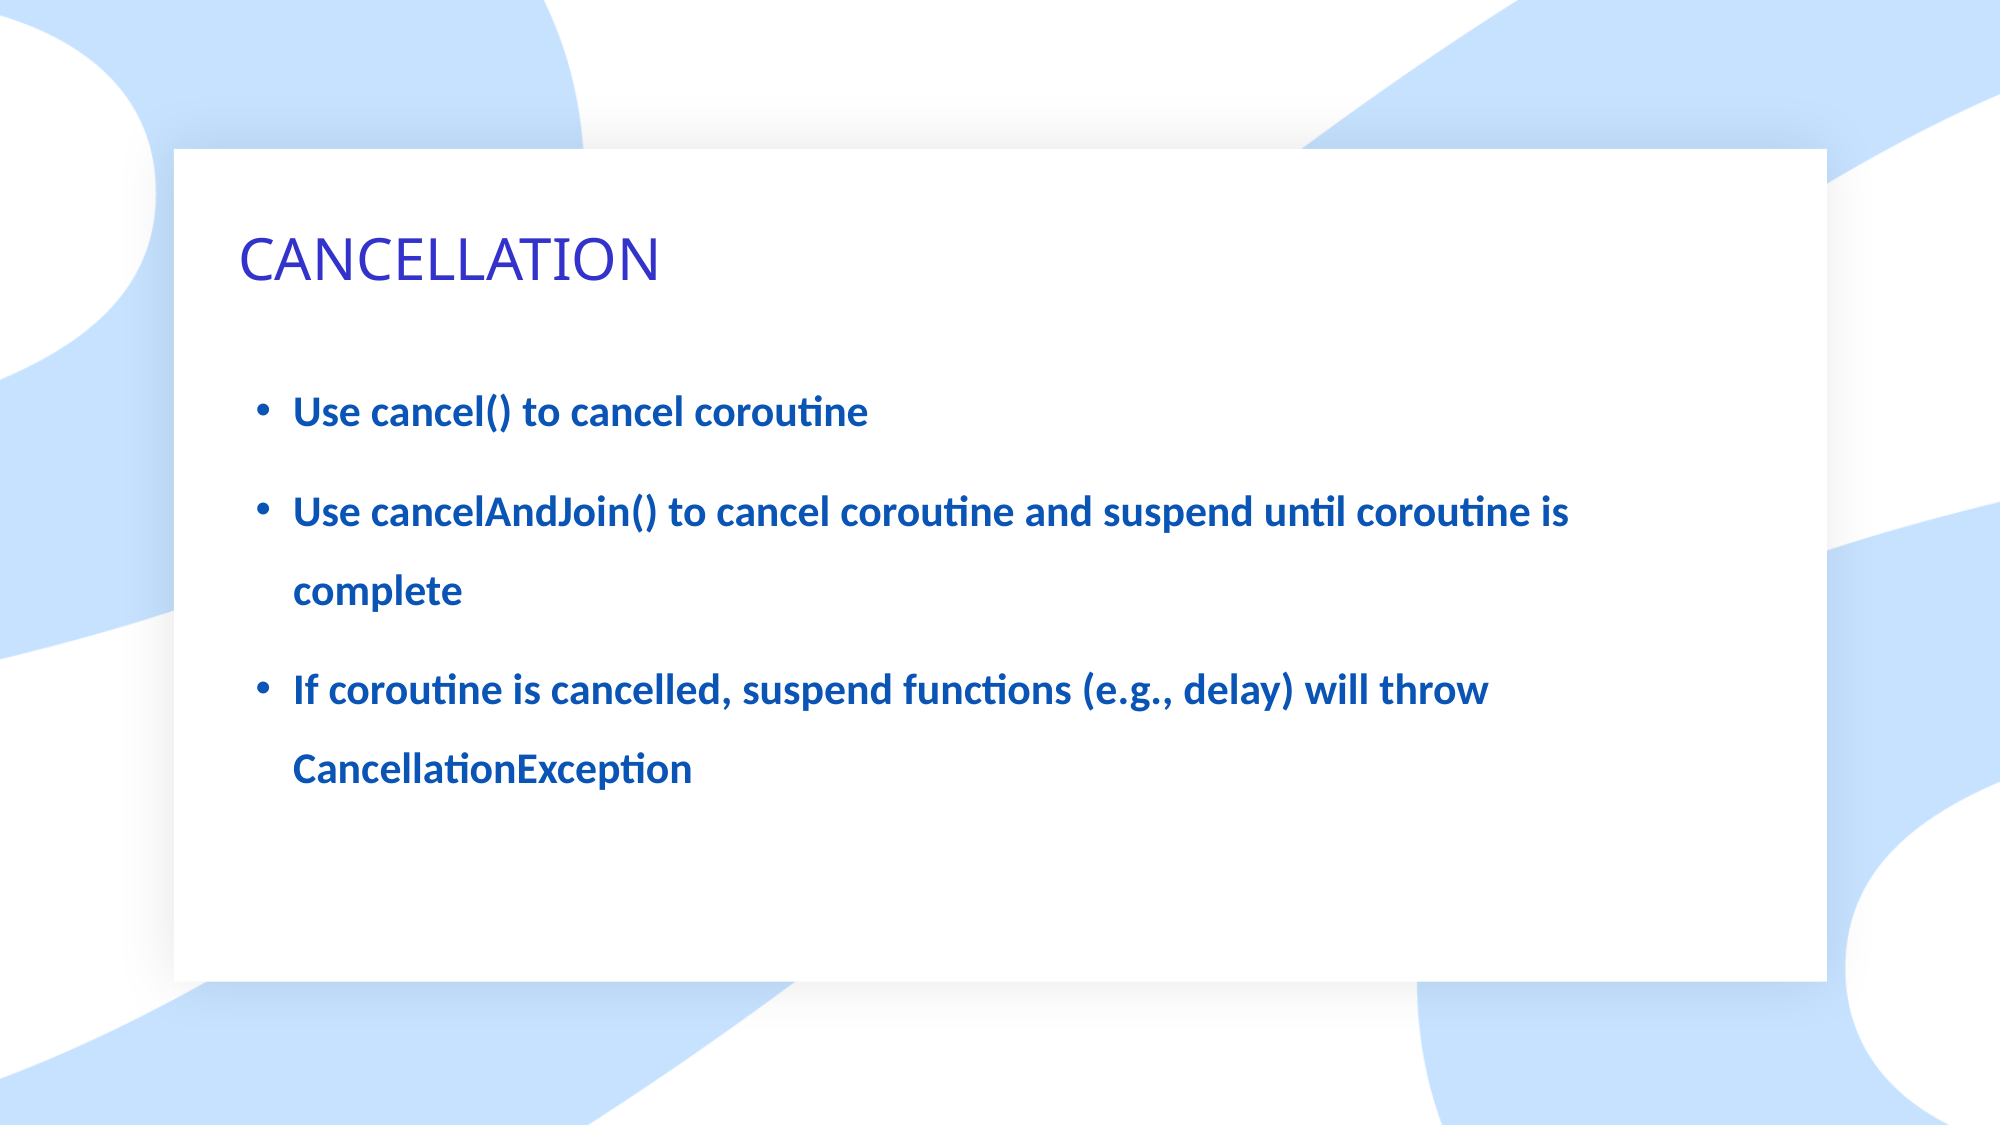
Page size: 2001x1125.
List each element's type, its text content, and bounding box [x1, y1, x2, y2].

list Use cancel() to cancel coroutine Use cancelAndJoin() to cancel coroutine and suspend until coroutine is complete If coroutine is cancelled, suspend functions (e.g., delay) will throw CancellationException [240, 349, 1718, 925]
title CANCELLATION [223, 182, 1827, 341]
text_box [173, 148, 1828, 983]
